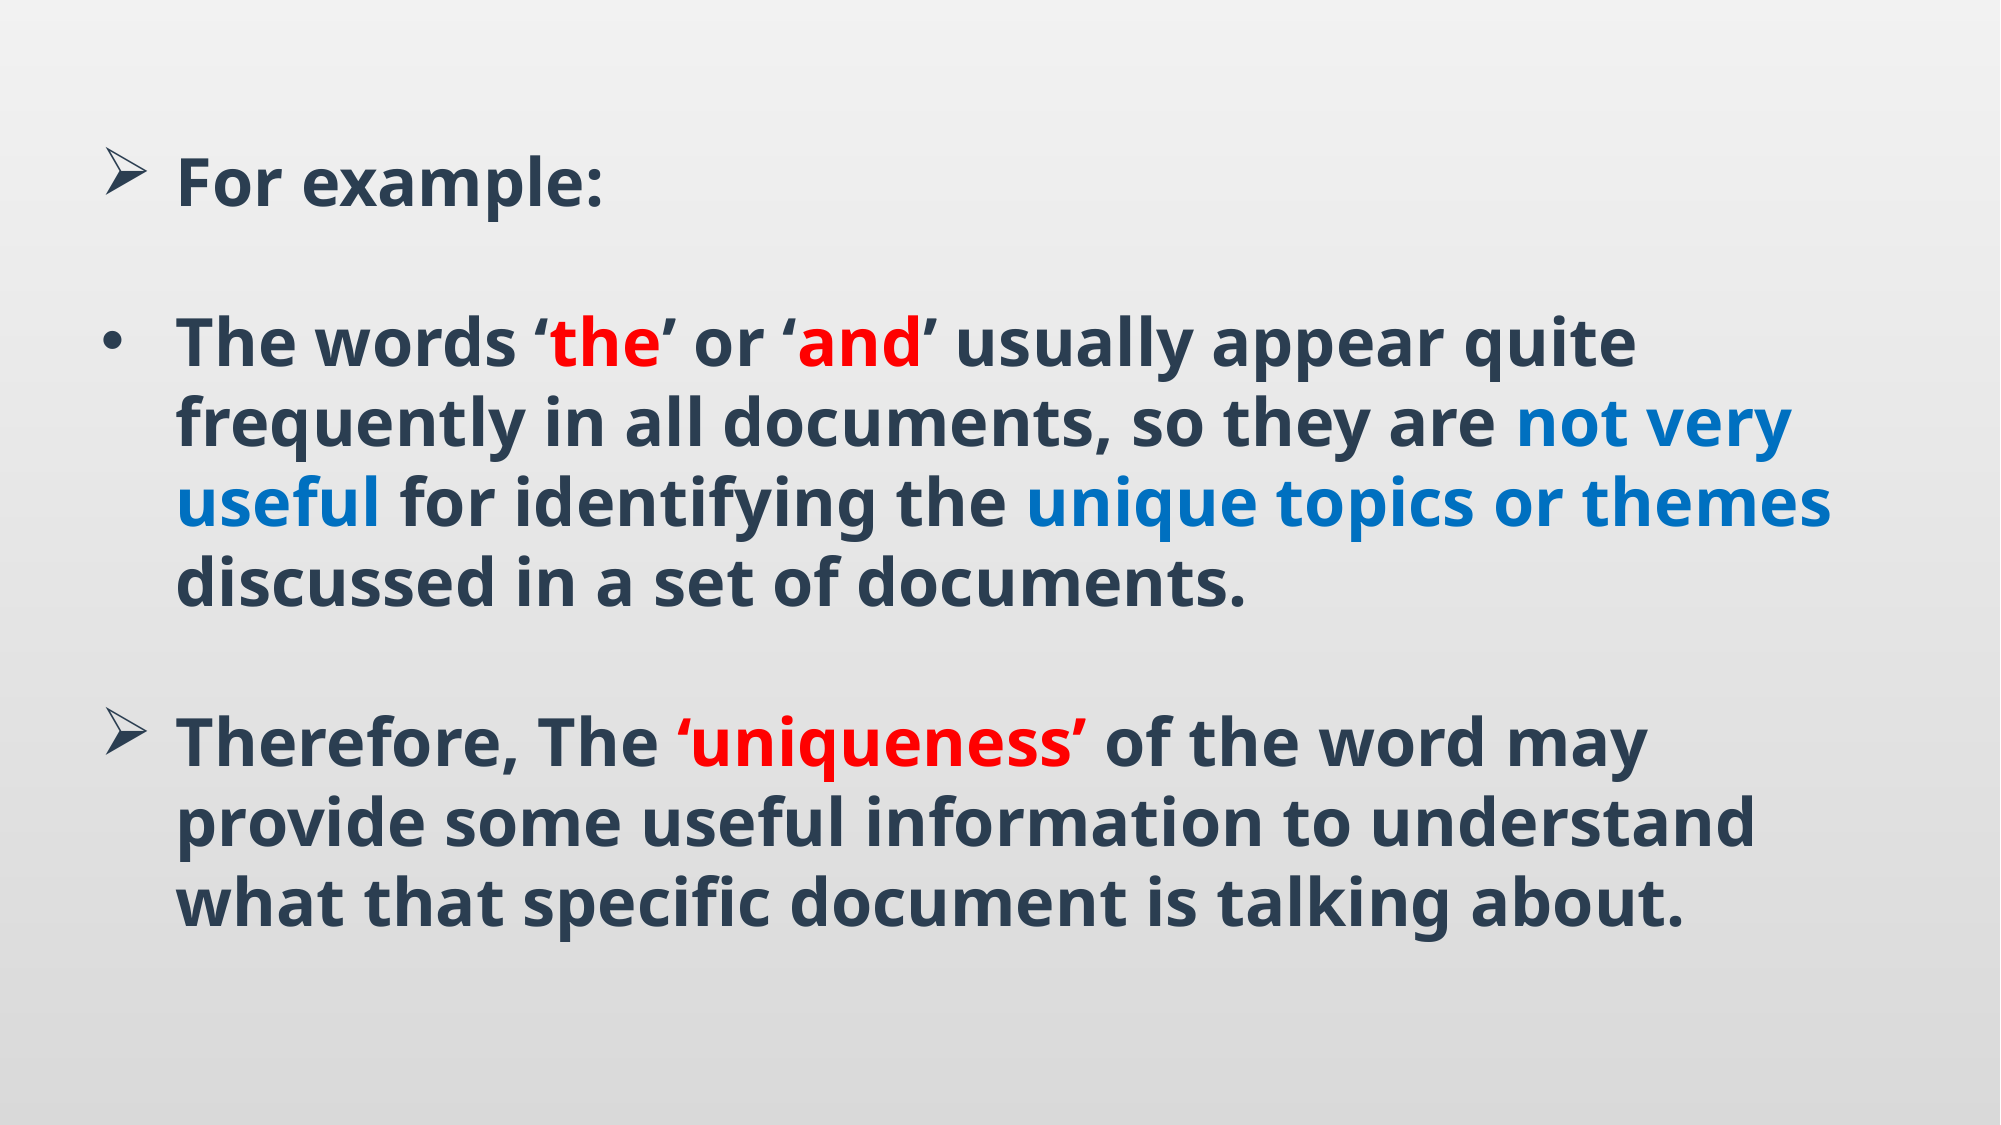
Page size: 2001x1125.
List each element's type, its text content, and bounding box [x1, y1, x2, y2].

text_box For example: The words ‘the’ or ‘and’ usually appear quite frequently in all documents, so they are not very useful for identifying the unique topics or themes discussed in a set of documents. Therefore, The ‘uniqueness’ of the word may provide some useful information to understand what that specific document is talking about. [86, 132, 1914, 947]
